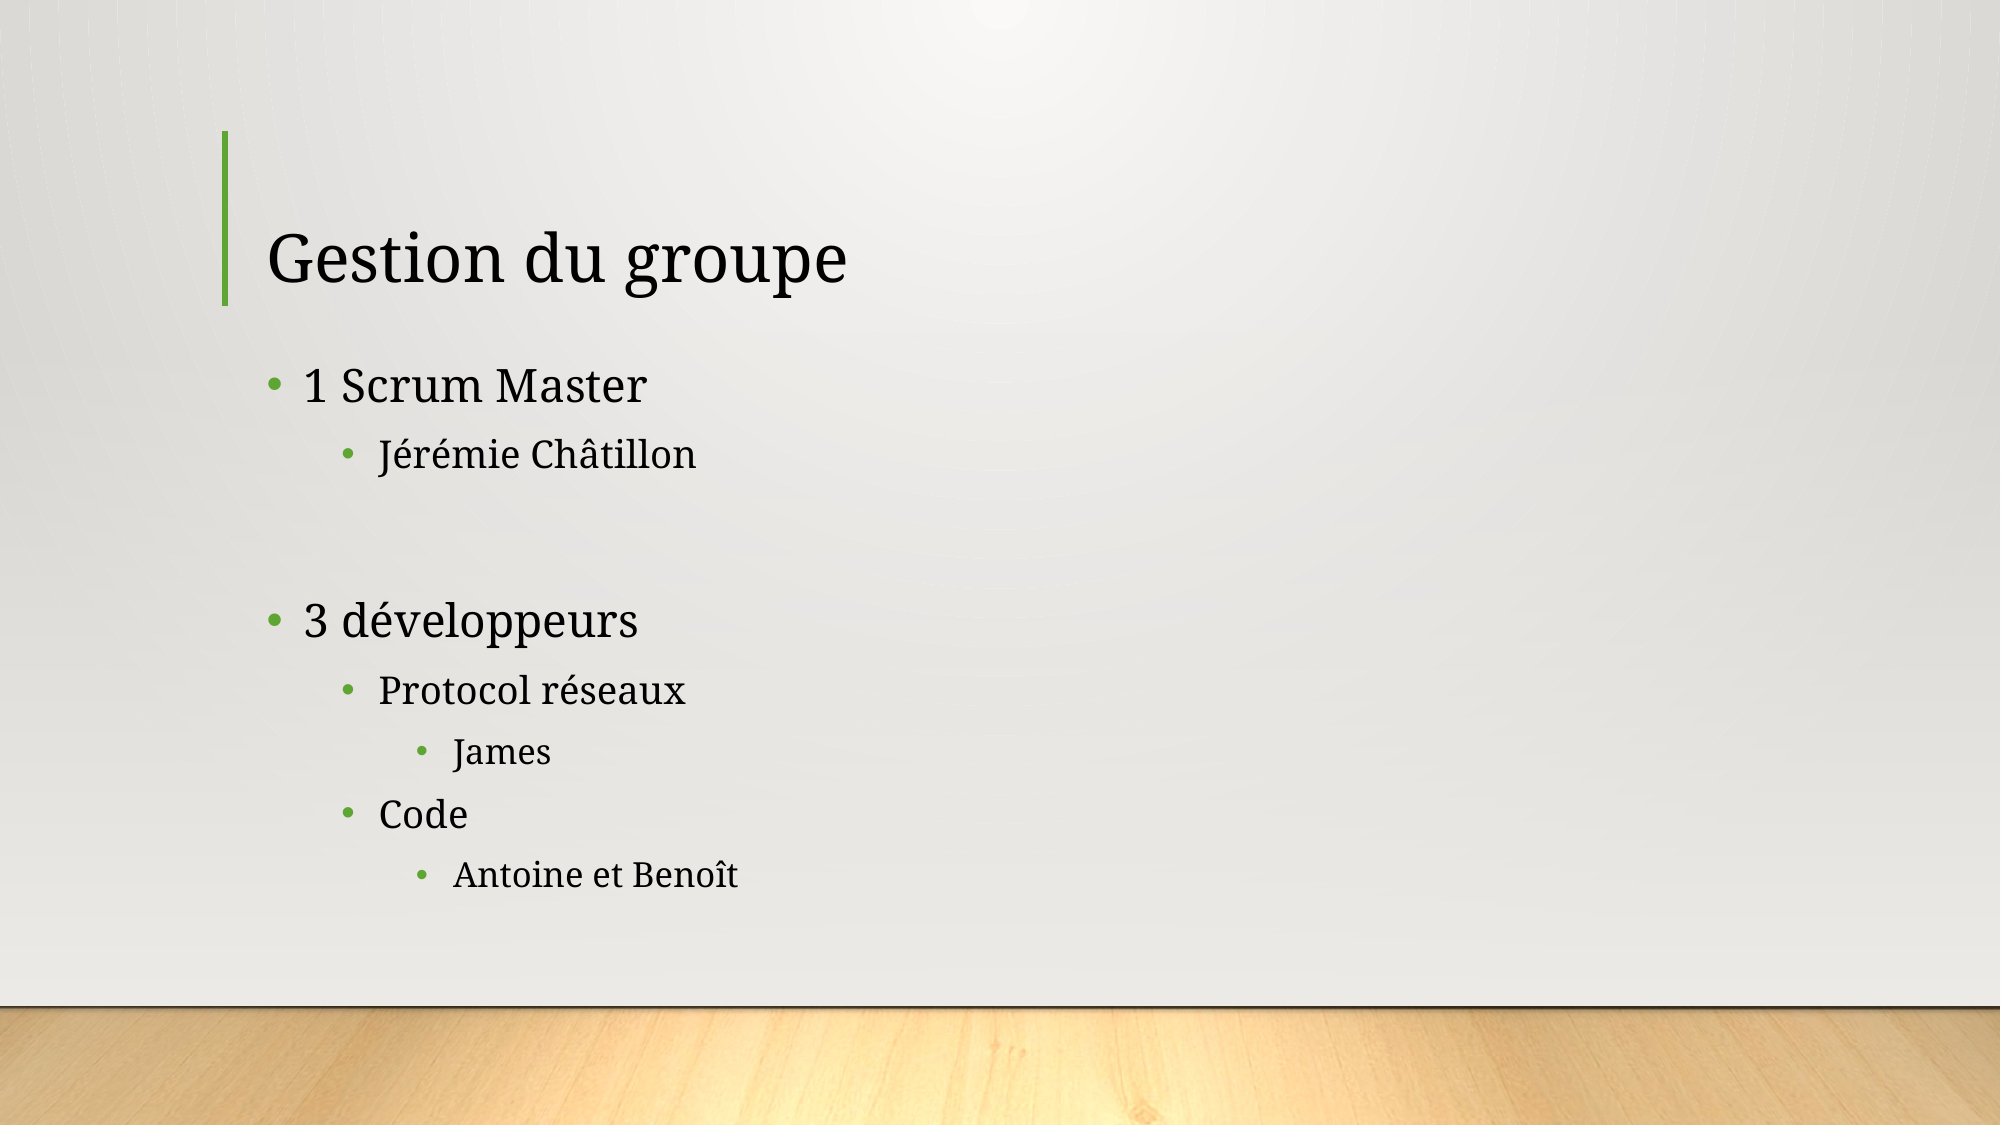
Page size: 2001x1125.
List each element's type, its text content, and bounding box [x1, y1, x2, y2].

title Gestion du groupe [251, 131, 1814, 305]
list 1 Scrum Master Jérémie Châtillon 3 développeurs Protocol réseaux James Code Antoine et Benoît [251, 338, 1814, 905]
picture [0, 1006, 2000, 1125]
